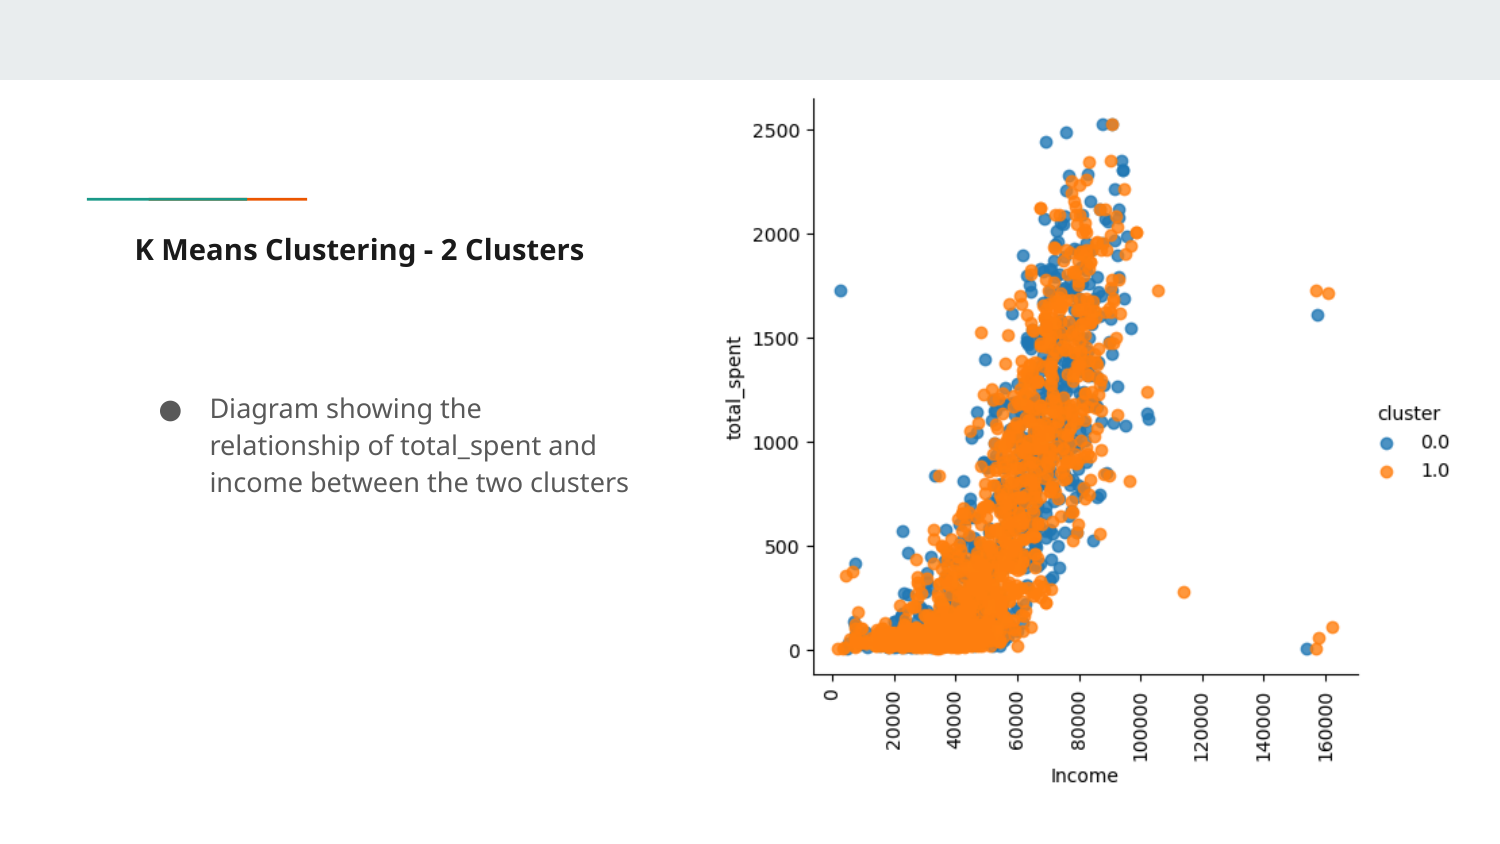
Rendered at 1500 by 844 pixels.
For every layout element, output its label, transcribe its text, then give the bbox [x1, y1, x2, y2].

list Diagram showing the relationship of total_spent and income between the two clusters [119, 371, 652, 712]
picture [712, 85, 1466, 800]
title K Means Clustering - 2 Clusters [119, 216, 607, 305]
